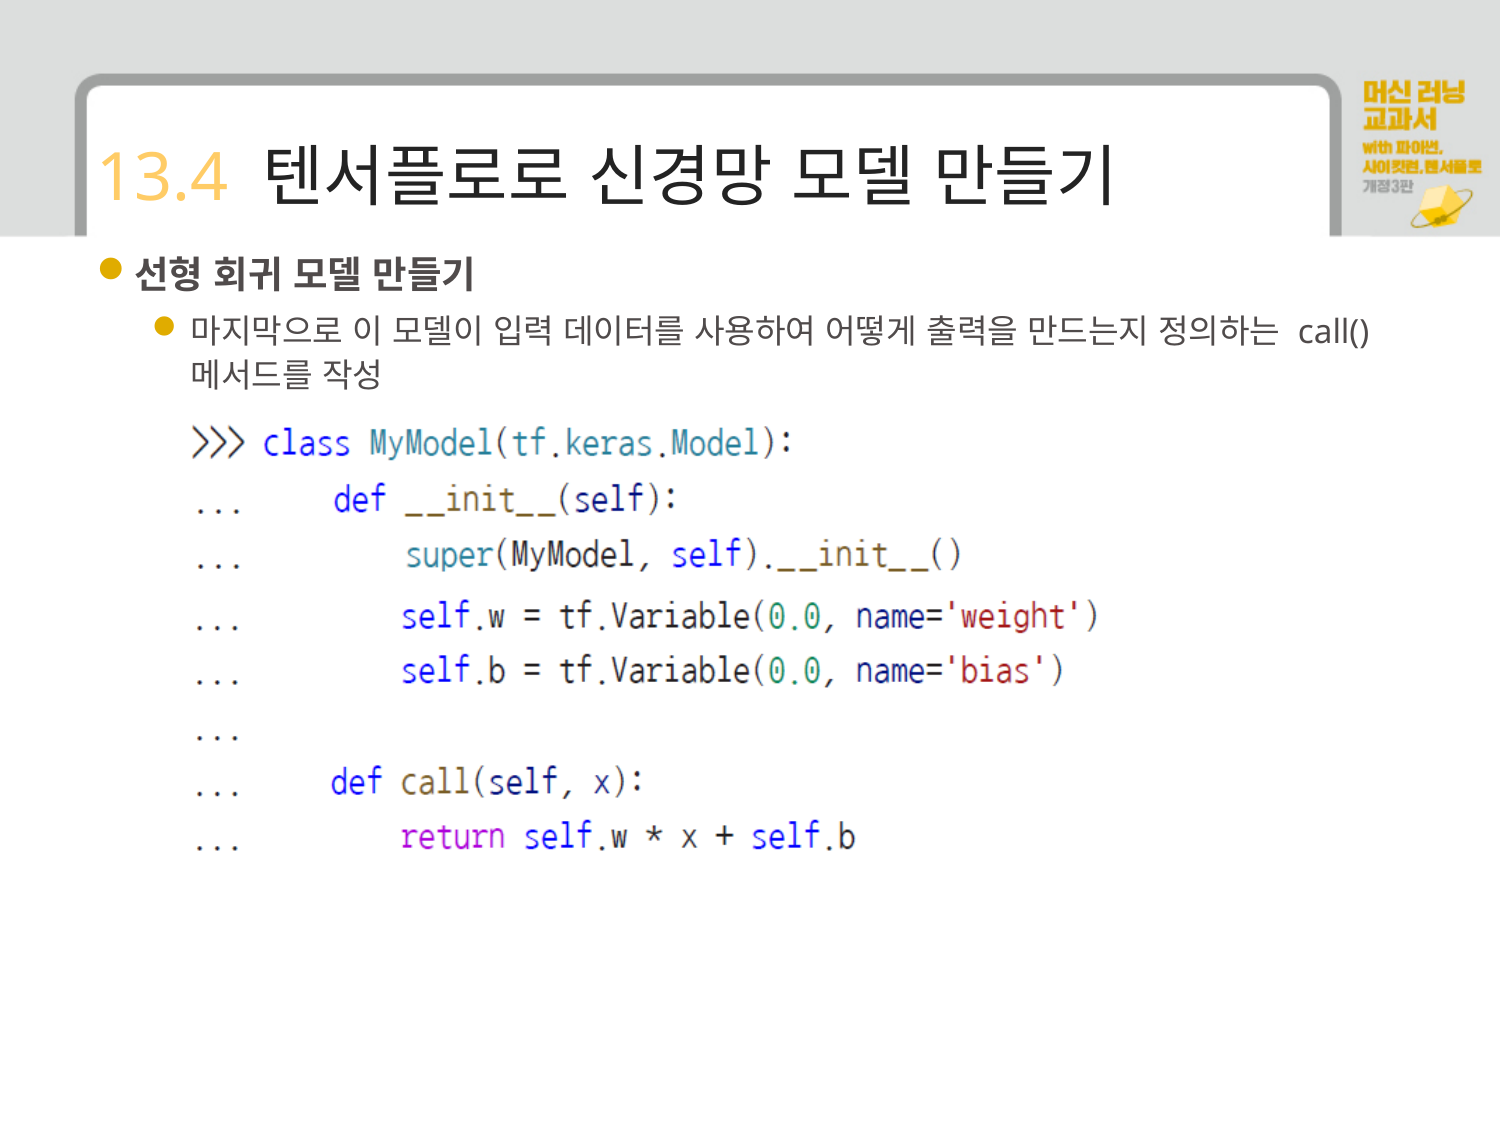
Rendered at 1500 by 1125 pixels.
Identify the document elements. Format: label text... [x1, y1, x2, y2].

picture [0, 0, 1500, 1125]
list 선형 회귀 모델 만들기 마지막으로 이 모델이 입력 데이터를 사용하여 어떻게 출력을 만드는지 정의하는 call() 메서드를 작성 [81, 239, 1412, 1054]
title 13.4 텐서플로로 신경망 모델 만들기 [81, 90, 1412, 222]
